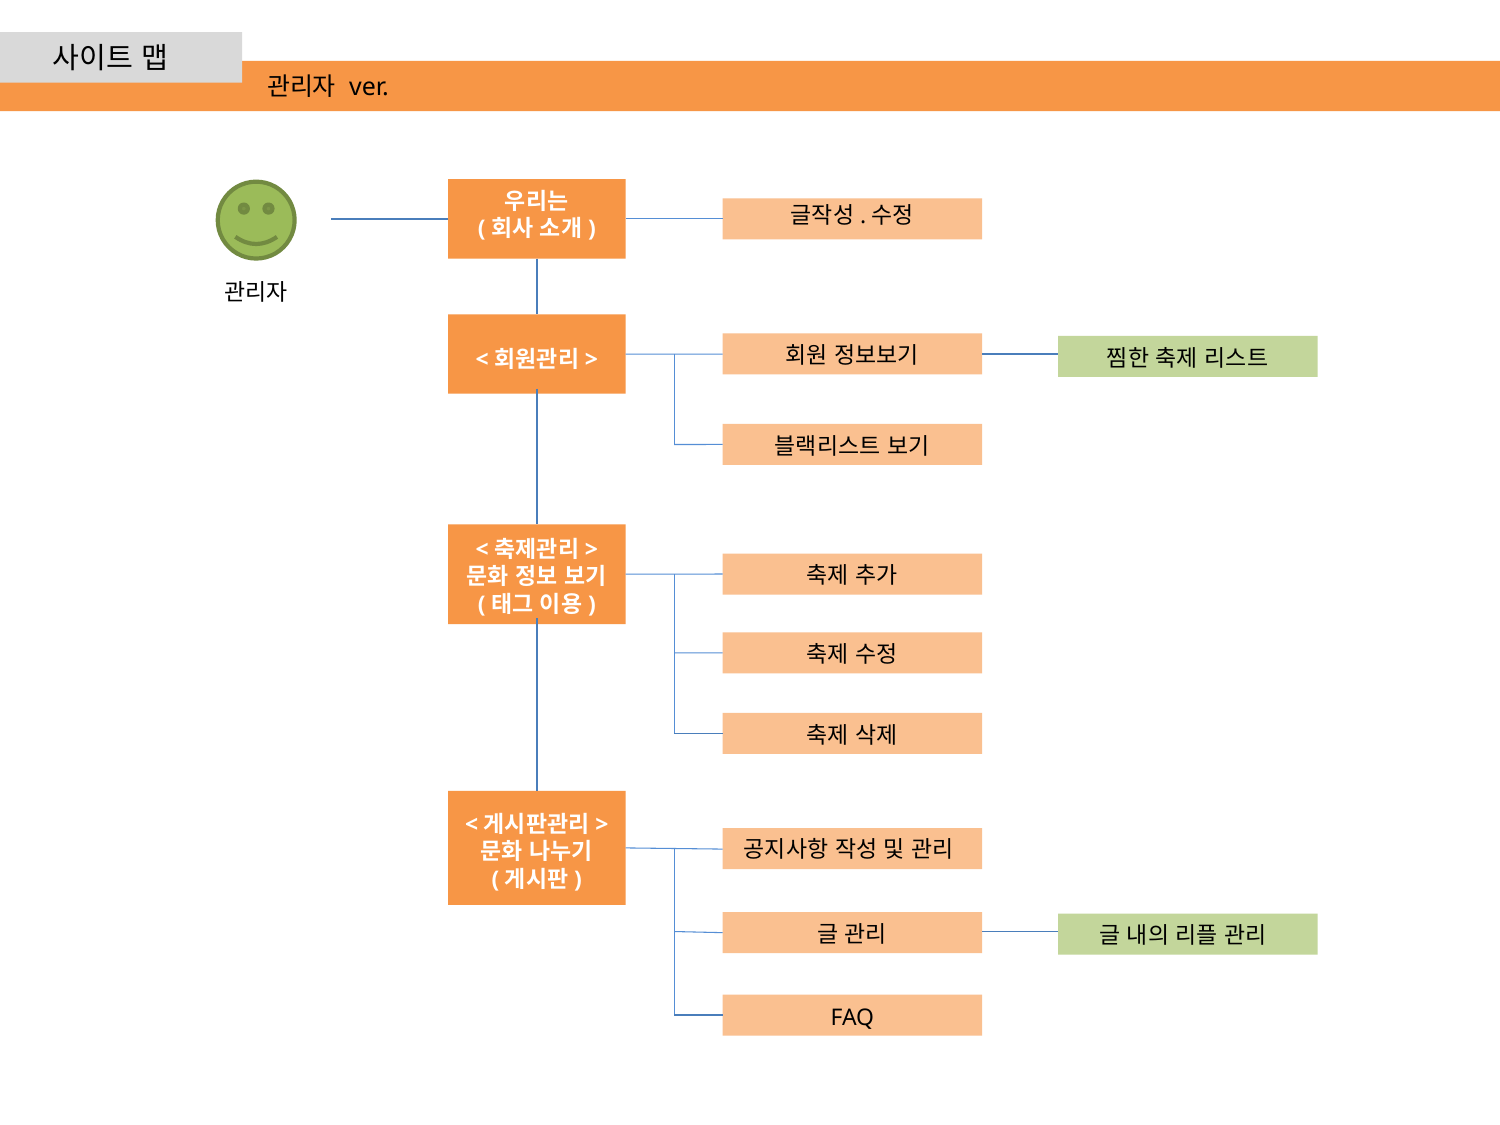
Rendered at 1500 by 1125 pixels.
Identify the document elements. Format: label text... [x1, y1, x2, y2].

text_box 관리자 ver. [252, 63, 404, 108]
text_box [0, 30, 244, 85]
text_box [0, 59, 1500, 113]
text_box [208, 178, 1318, 1036]
text_box 사이트 맵 [37, 32, 184, 82]
